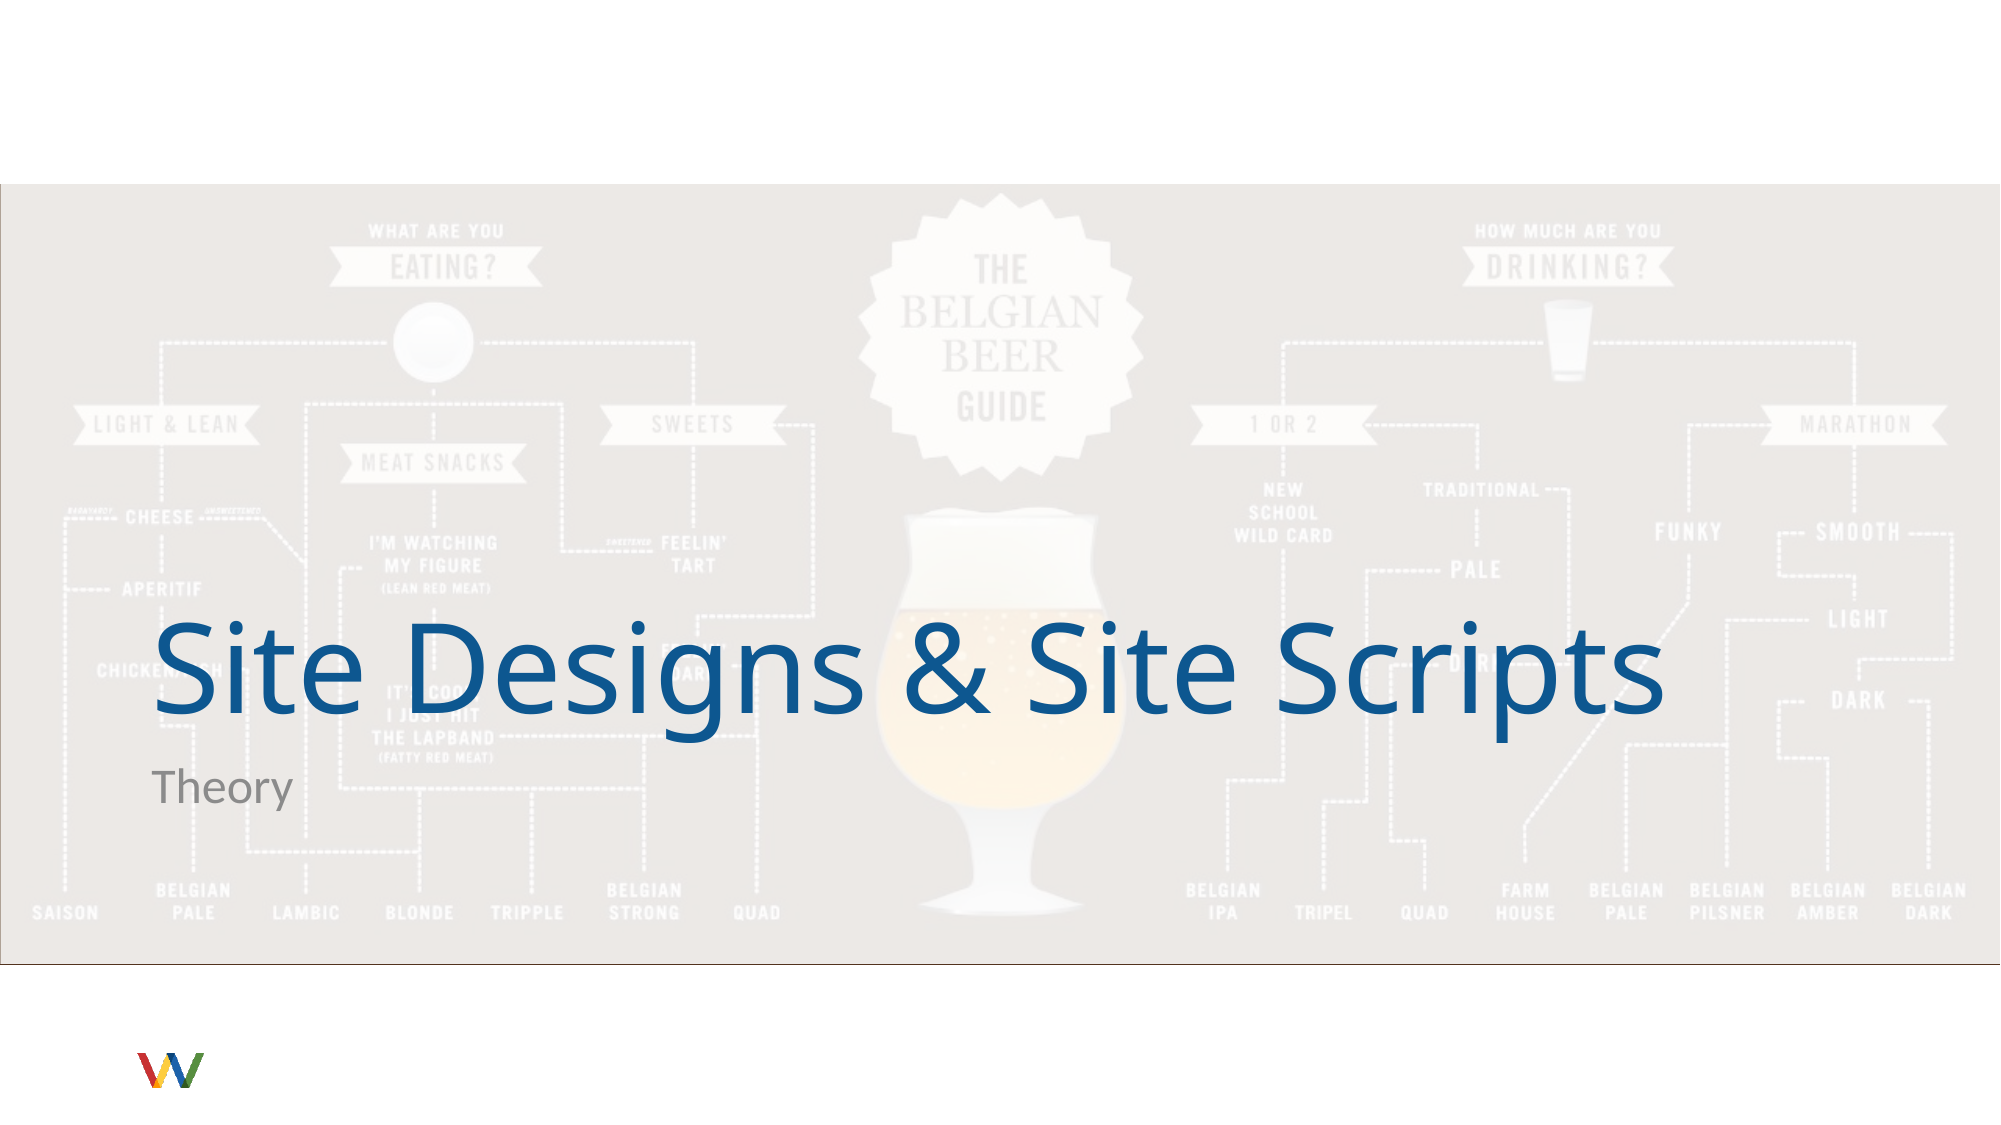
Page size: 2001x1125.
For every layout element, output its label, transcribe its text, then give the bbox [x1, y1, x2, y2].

list Theory [136, 752, 1862, 999]
title Site Designs & Site Scripts [136, 280, 1862, 749]
picture [137, 1053, 204, 1088]
